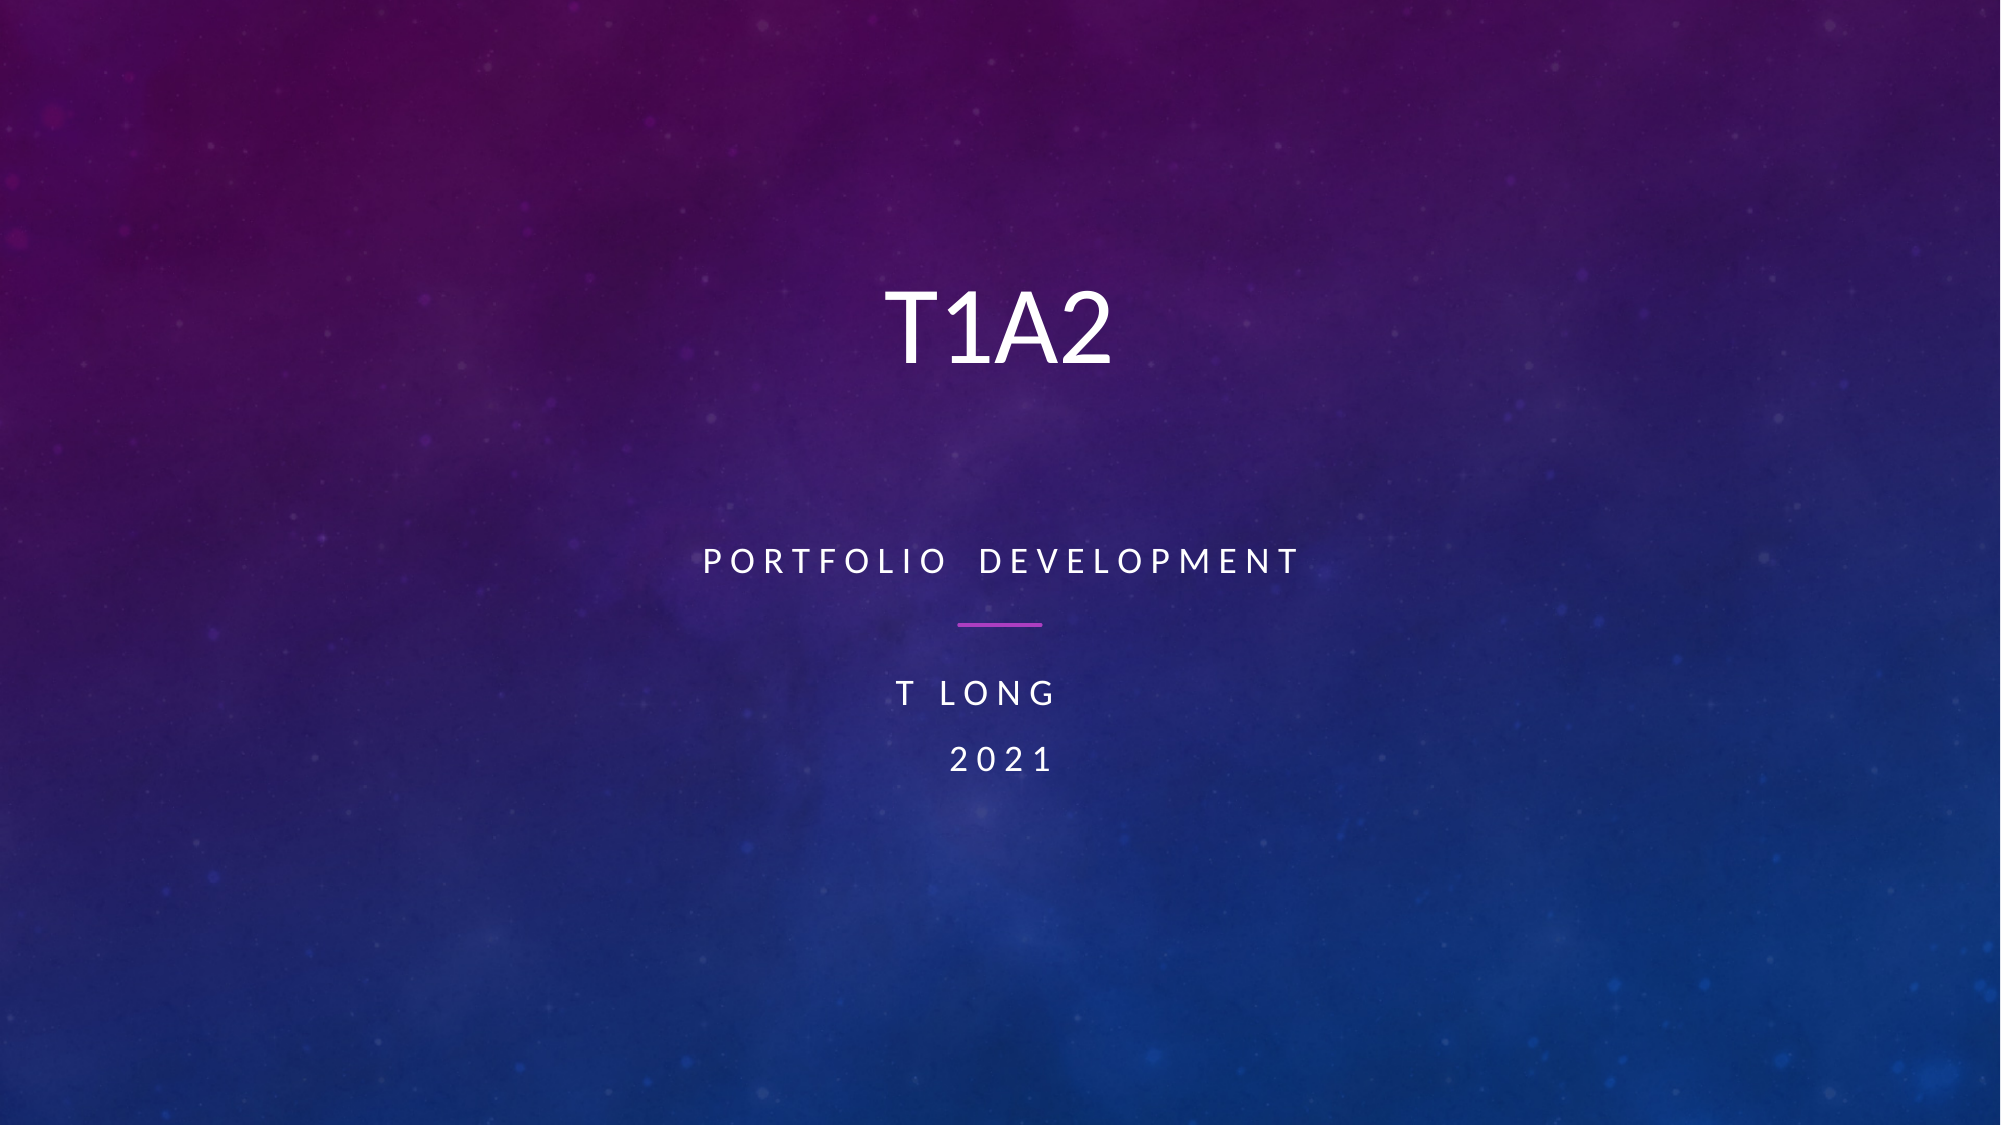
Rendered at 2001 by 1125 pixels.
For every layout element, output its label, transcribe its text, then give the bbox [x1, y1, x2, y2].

title T1a2 [327, 244, 1673, 394]
subtitle P O R T F O L I O D E V E L O P M e n t T L O N G 2 0 2 1 [409, 528, 1591, 809]
text_box [0, 0, 2000, 1125]
